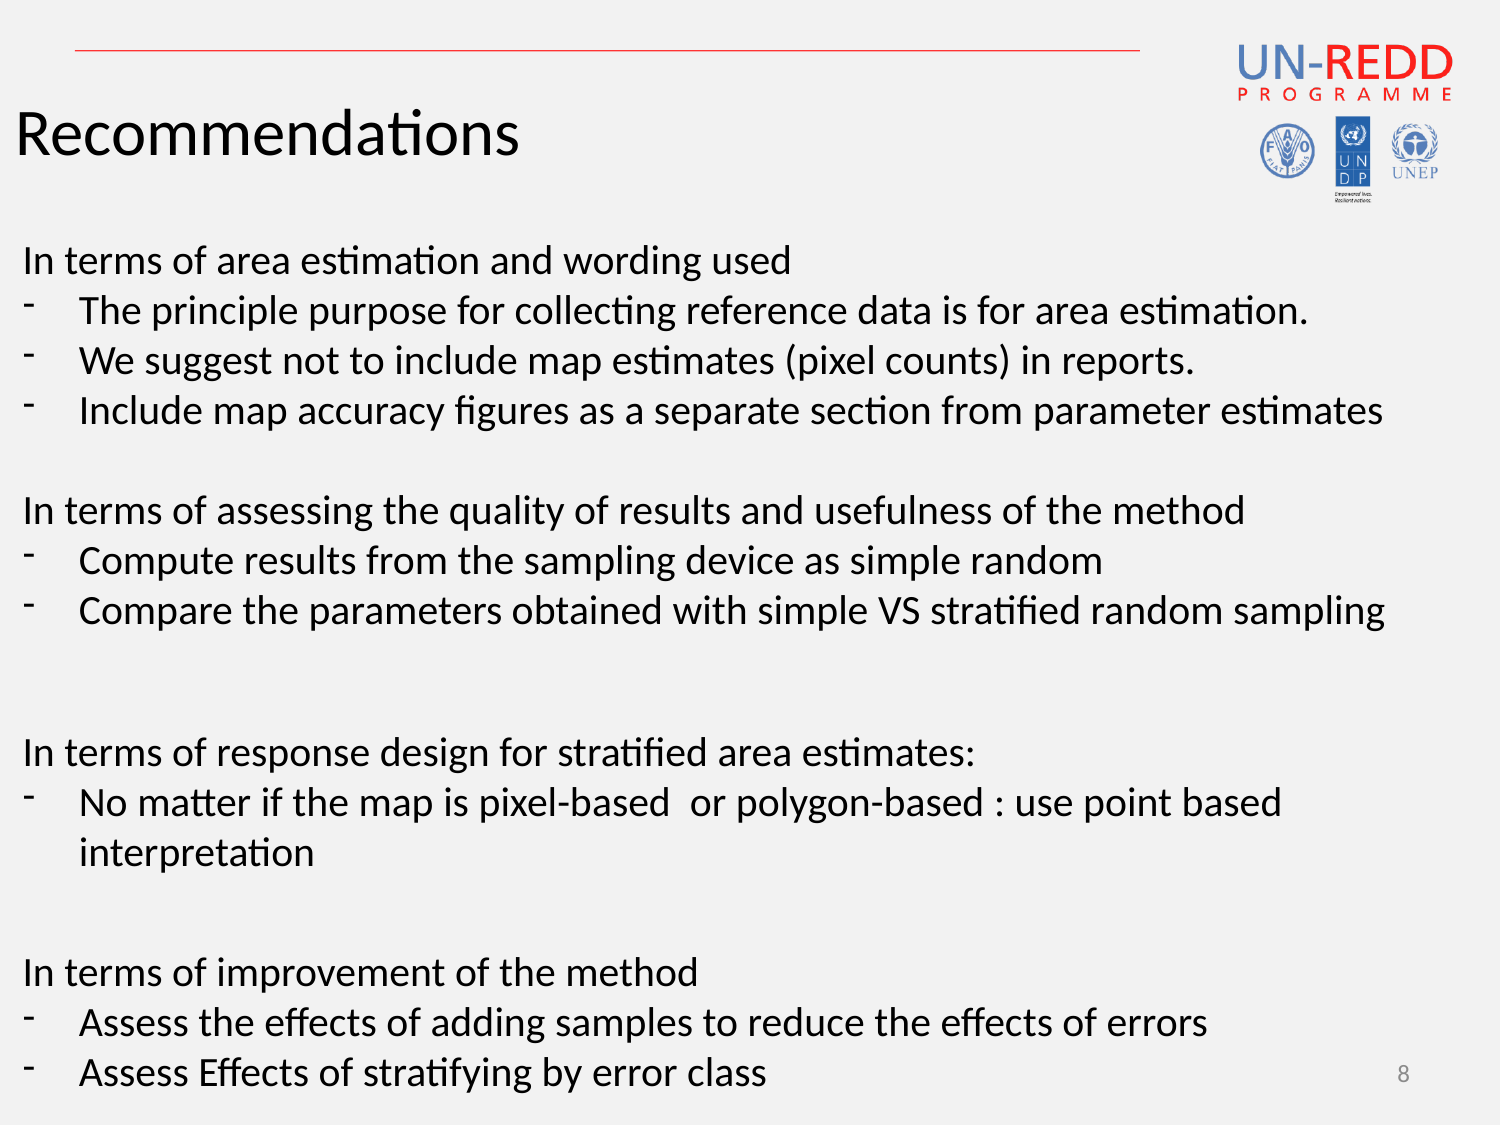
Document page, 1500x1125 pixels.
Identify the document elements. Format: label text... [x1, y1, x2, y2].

picture [1260, 116, 1438, 210]
text_box Recommendations [0, 49, 1138, 208]
text_box In terms of area estimation and wording used The principle purpose for collecting reference data is for area estimation. We suggest not to include map estimates (pixel counts) in reports. Include map accuracy figures as a separate section from parameter estimates In terms of assessing the quality of results and usefulness of the method Compute results from the sampling device as simple random Compare the parameters obtained with simple VS stratified random sampling In terms of response design for stratified area estimates: No matter if the map is pixel-based or polygon-based : use point based interpretation In terms of improvement of the method Assess the effects of adding samples to reduce the effects of errors Assess Effects of stratifying by error class [7, 224, 1491, 1103]
picture [1234, 37, 1463, 105]
